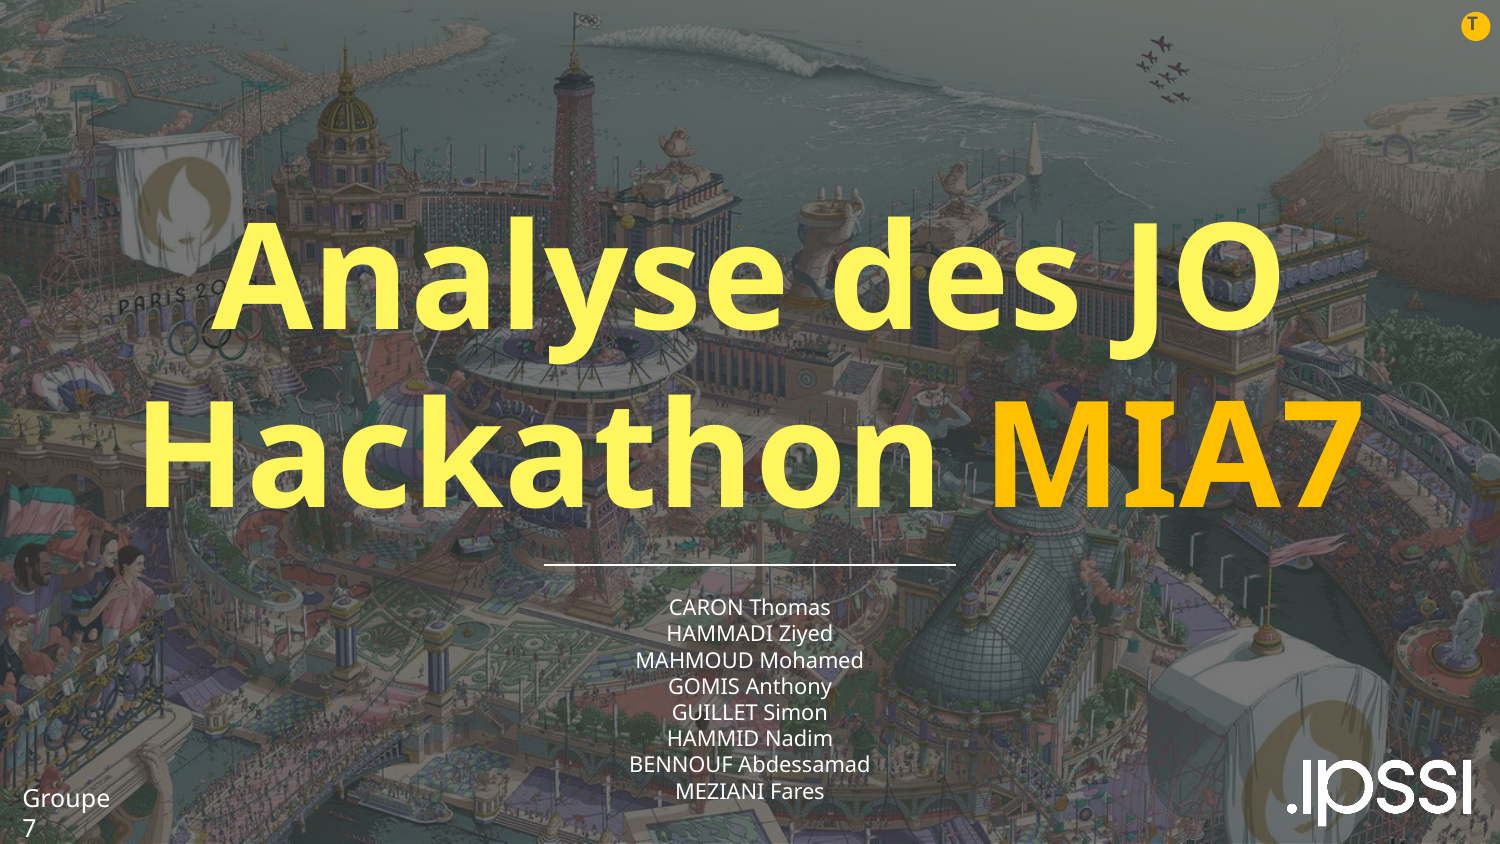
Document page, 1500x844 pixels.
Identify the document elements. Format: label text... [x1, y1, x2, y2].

subtitle CARON Thomas HAMMADI Ziyed MAHMOUD Mohamed GOMIS Anthony GUILLET Simon HAMMID Nadim BENNOUF Abdessamad MEZIANI Fares [552, 578, 948, 826]
title Analyse des JO Hackathon MIA7 [57, 157, 1443, 552]
picture [1277, 751, 1481, 835]
text_box Groupe 7 [7, 790, 144, 835]
text_box [0, 0, 1500, 844]
text_box T [1451, 0, 1500, 46]
